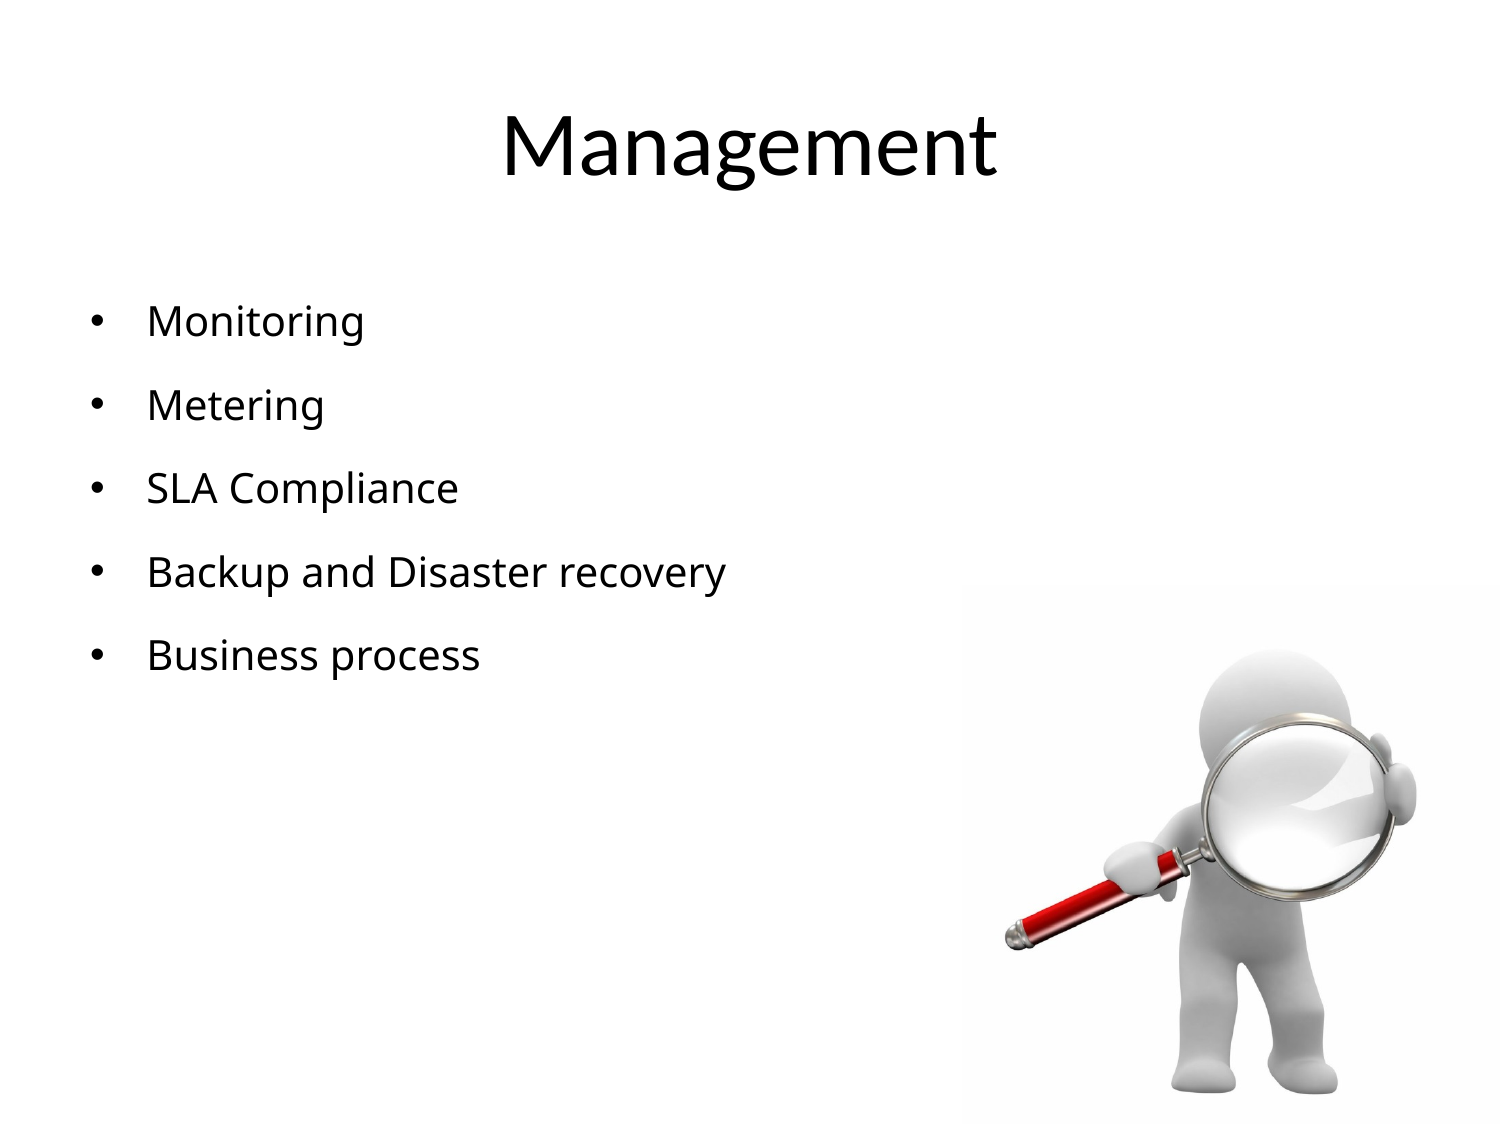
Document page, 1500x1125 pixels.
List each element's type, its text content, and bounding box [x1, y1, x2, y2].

picture [962, 585, 1500, 1124]
list Monitoring Metering SLA Compliance Backup and Disaster recovery Business process [75, 262, 1425, 1005]
title Management [75, 45, 1425, 233]
